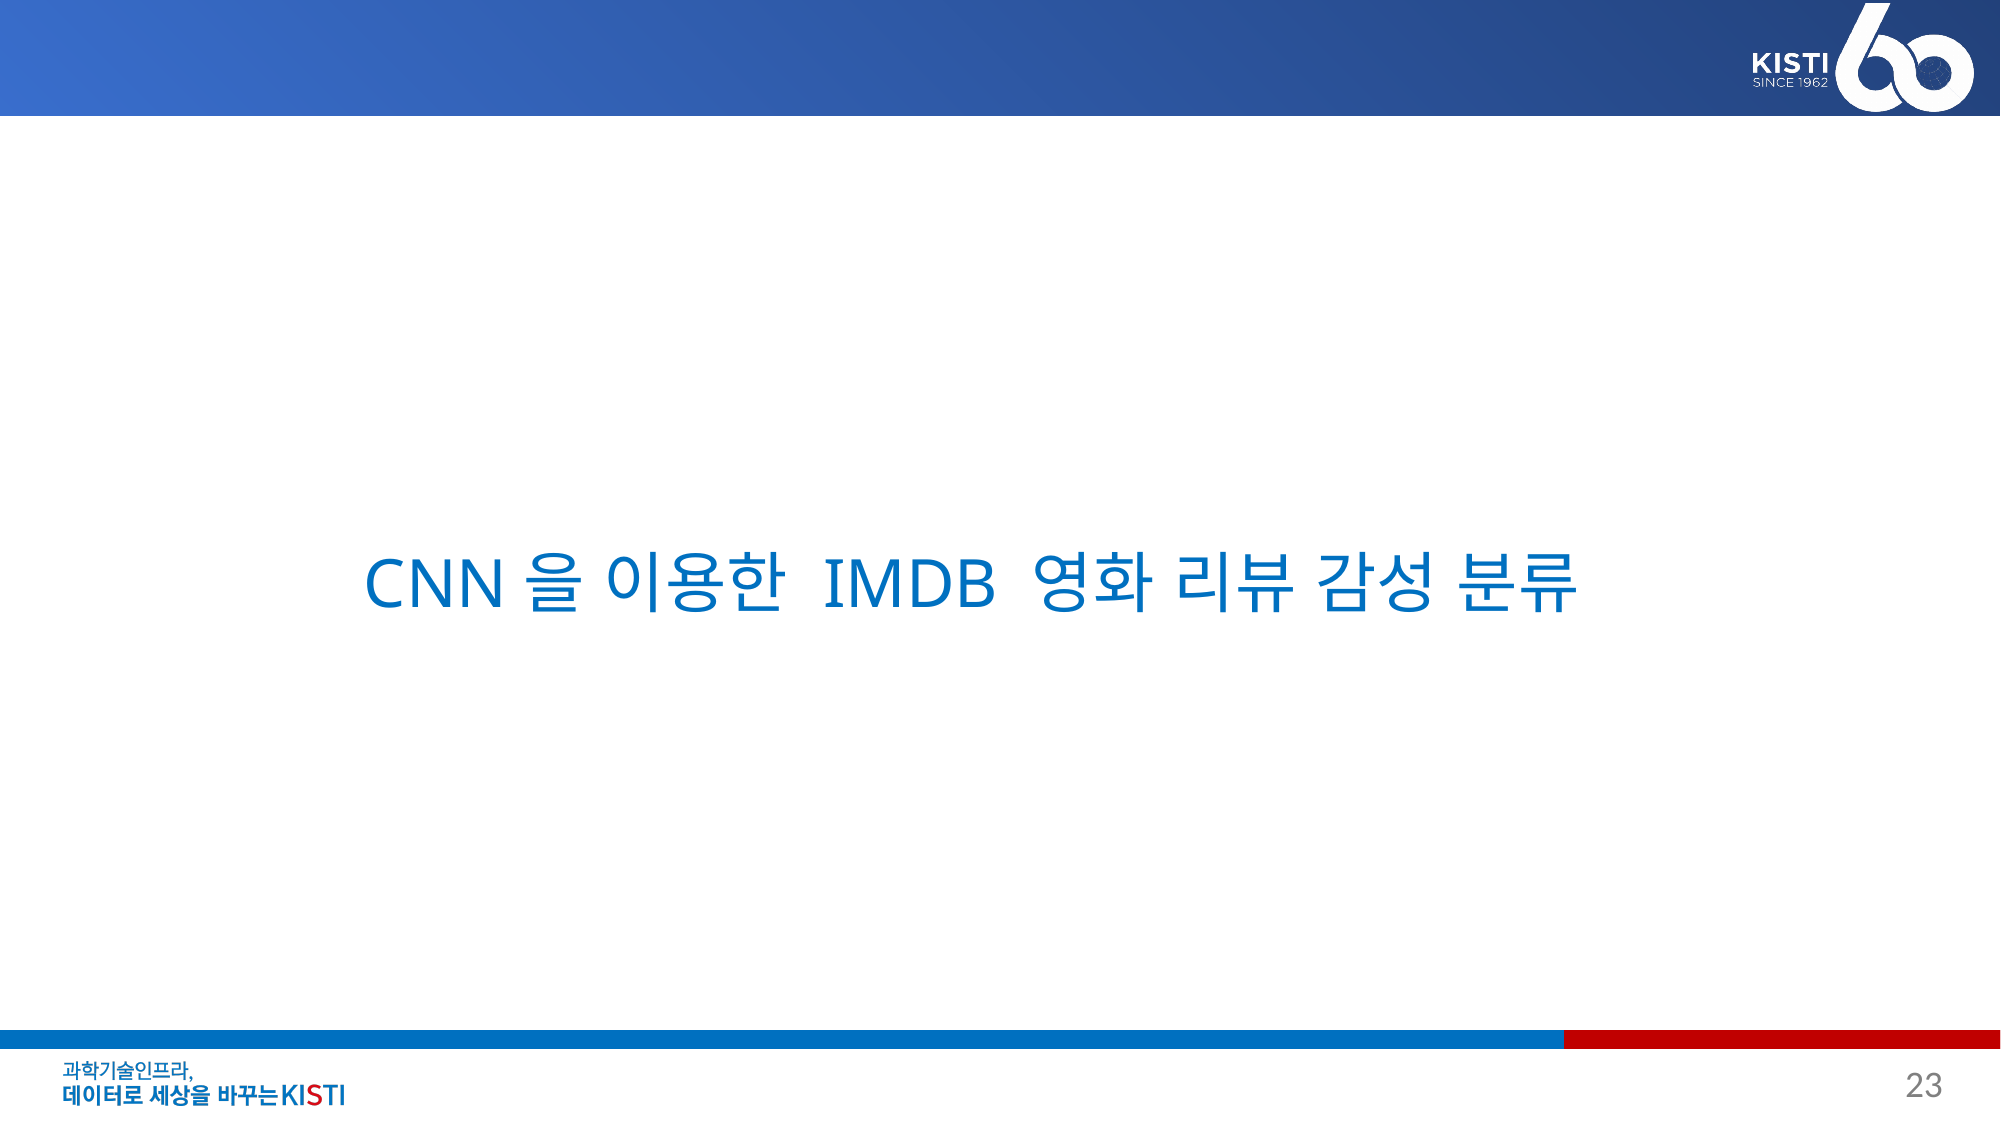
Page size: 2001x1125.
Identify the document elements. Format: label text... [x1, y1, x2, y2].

picture [63, 1061, 344, 1106]
slide_number 23 [1605, 1053, 1958, 1113]
picture [1753, 3, 1974, 112]
title CNN을 이용한 IMDB 영화 리뷰 감성 분류 [228, 364, 1716, 664]
